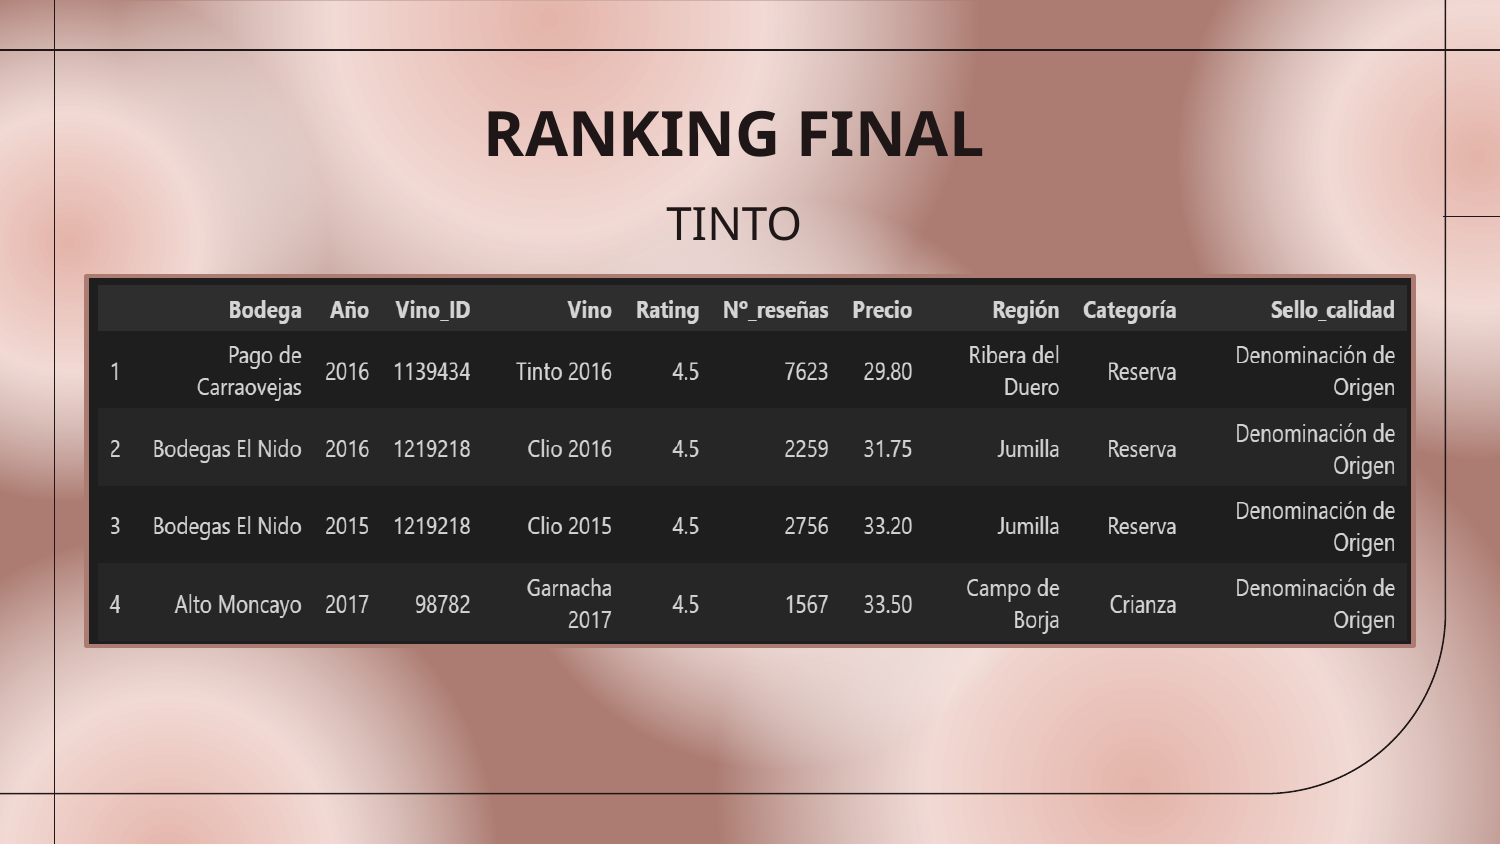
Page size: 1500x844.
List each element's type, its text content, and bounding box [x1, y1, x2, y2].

text_box TINTO [619, 179, 849, 274]
picture [88, 277, 1412, 644]
title RANKING FINAL [405, 79, 1064, 178]
